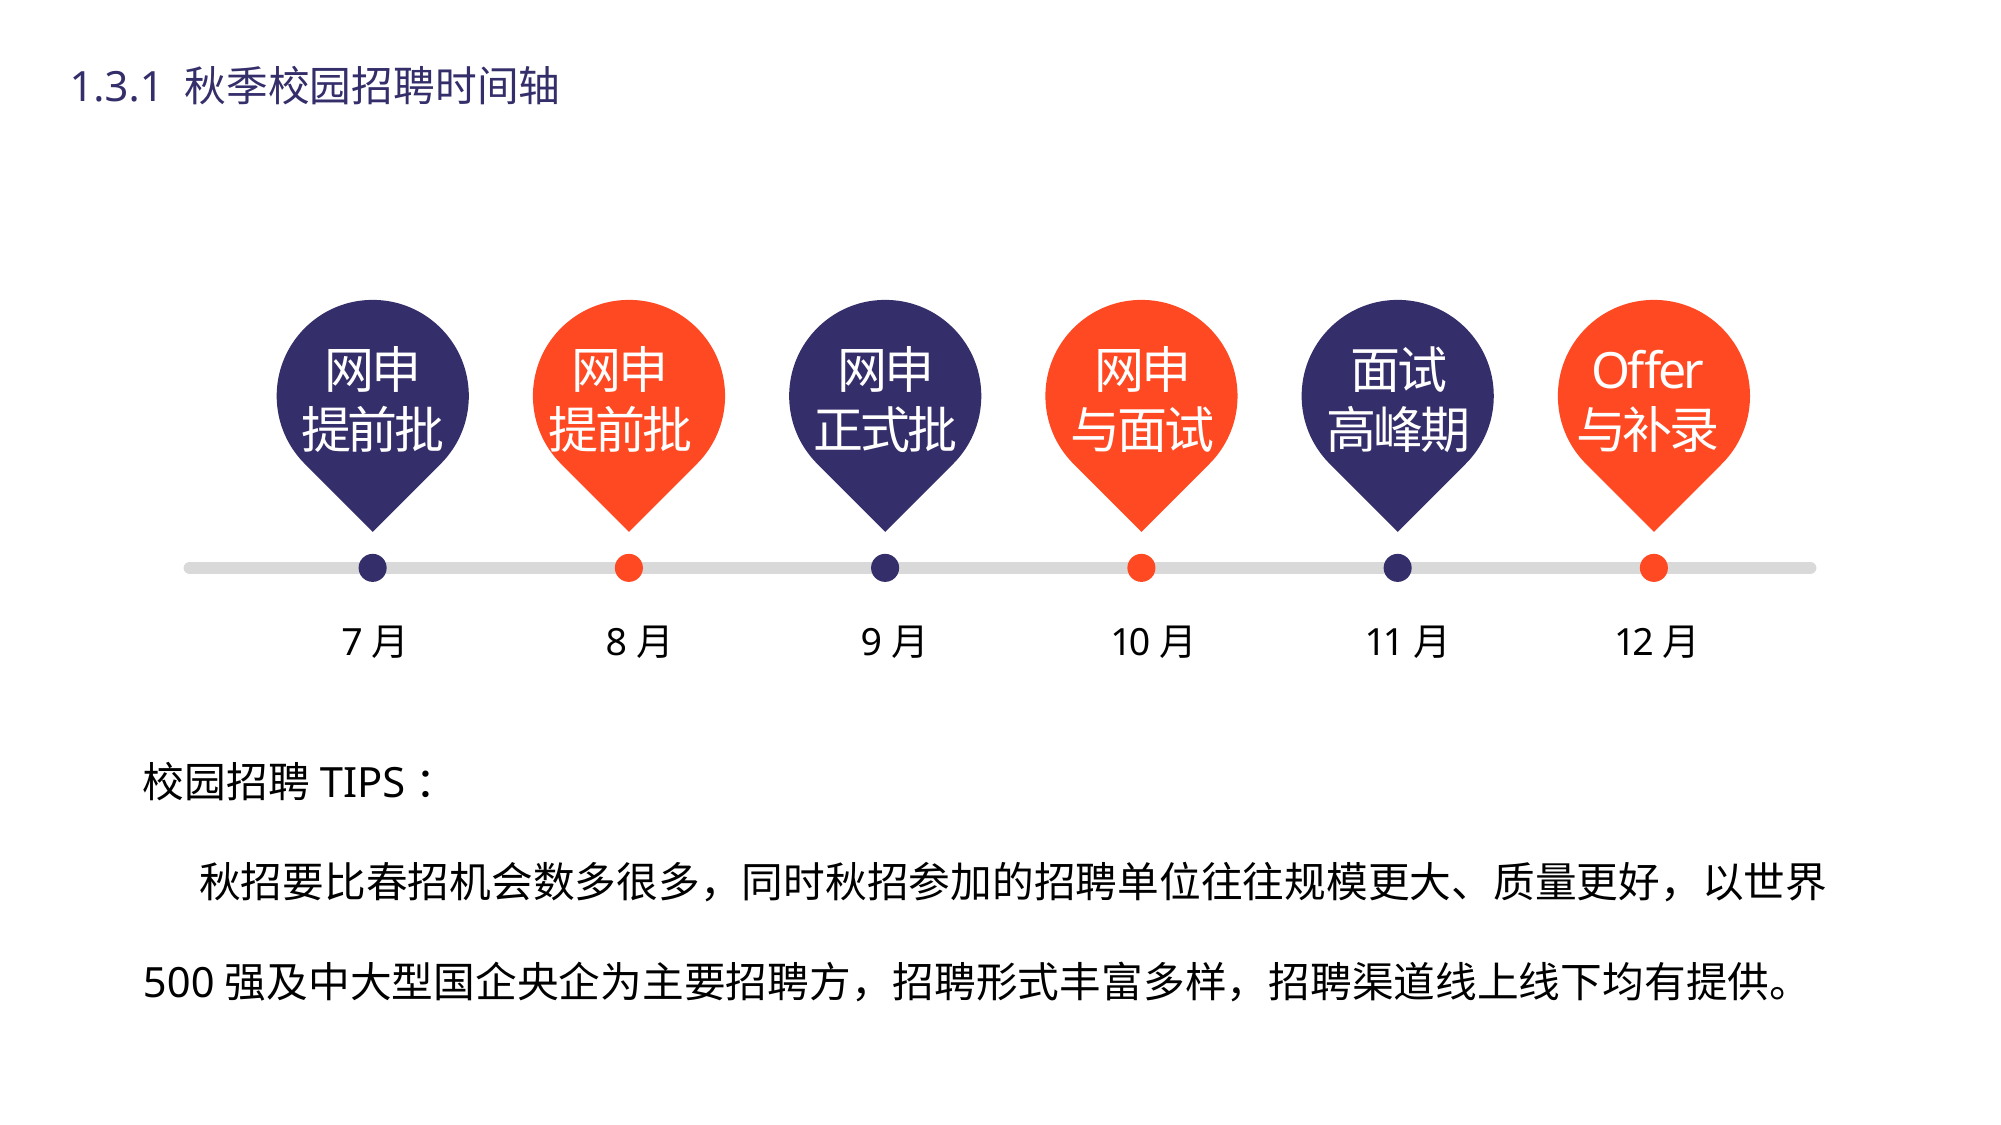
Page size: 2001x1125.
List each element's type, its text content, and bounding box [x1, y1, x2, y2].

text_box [189, 299, 1811, 672]
text_box 校园招聘TIPS： 秋招要比春招机会数多很多，同时秋招参加的招聘单位往往规模更大、质量更好，以世界500强及中大型国企央企为主要招聘方，招聘形式丰富多样，招聘渠道线上线下均有提供。 [128, 698, 1850, 1014]
text_box 1.3.1 秋季校园招聘时间轴 [54, 52, 576, 118]
